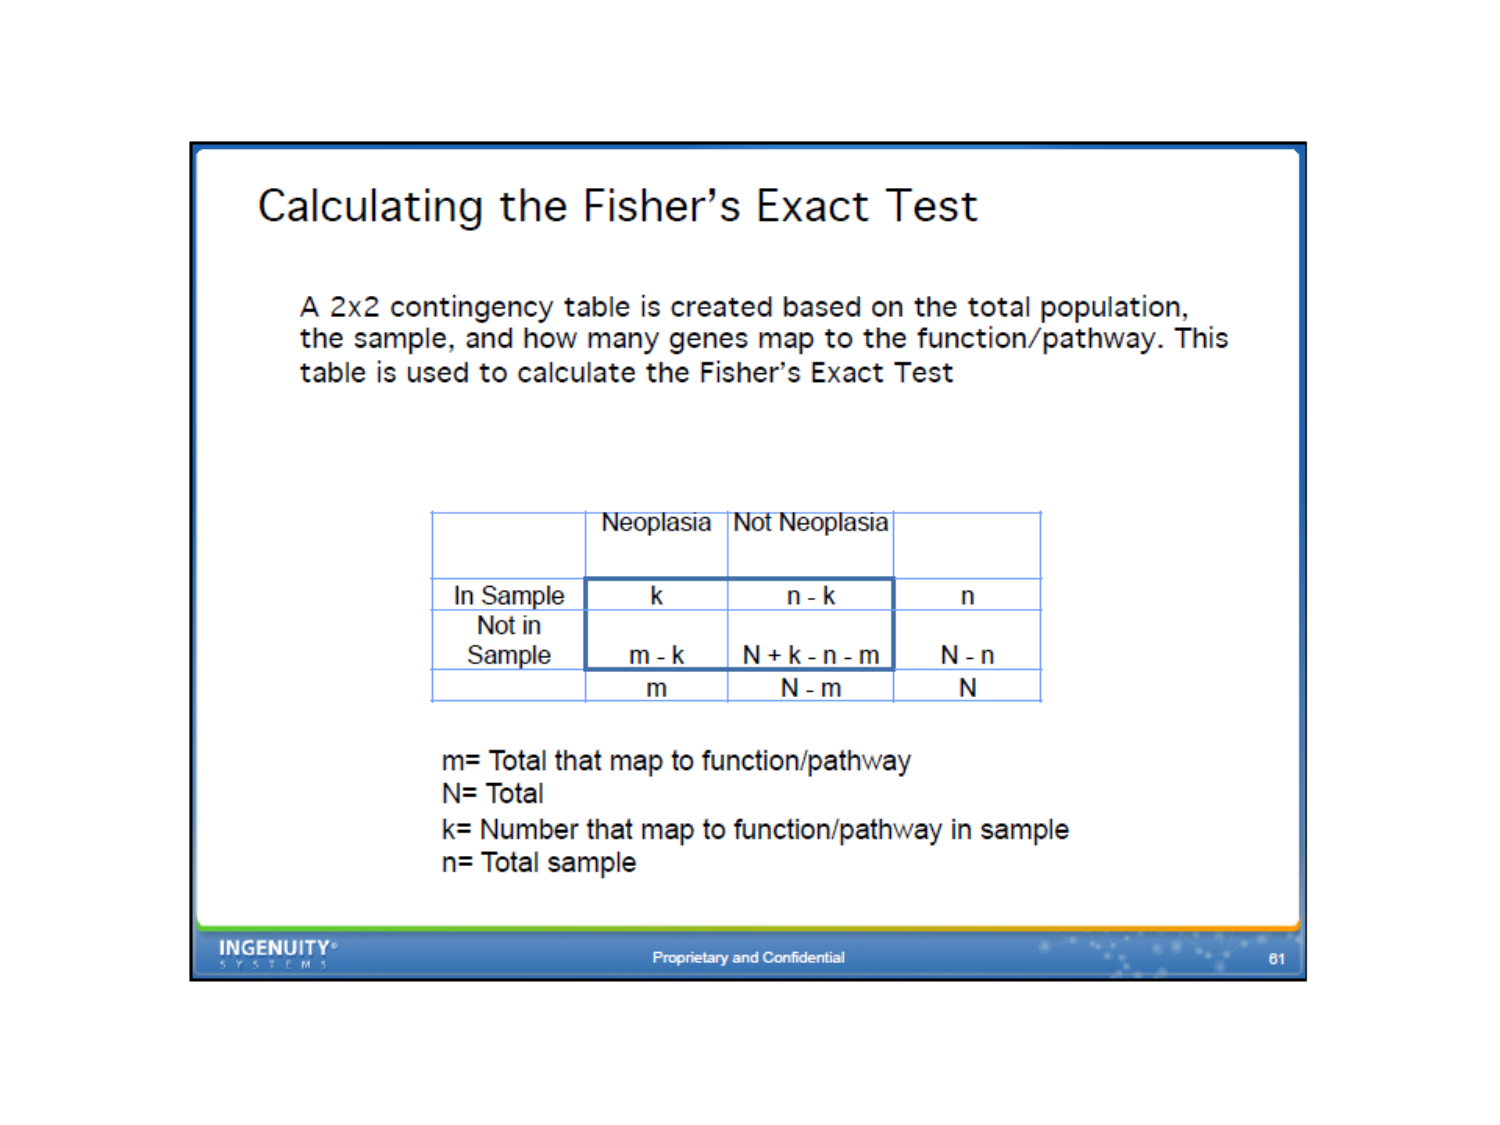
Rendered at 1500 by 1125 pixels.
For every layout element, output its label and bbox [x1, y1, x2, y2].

picture [184, 137, 1316, 988]
